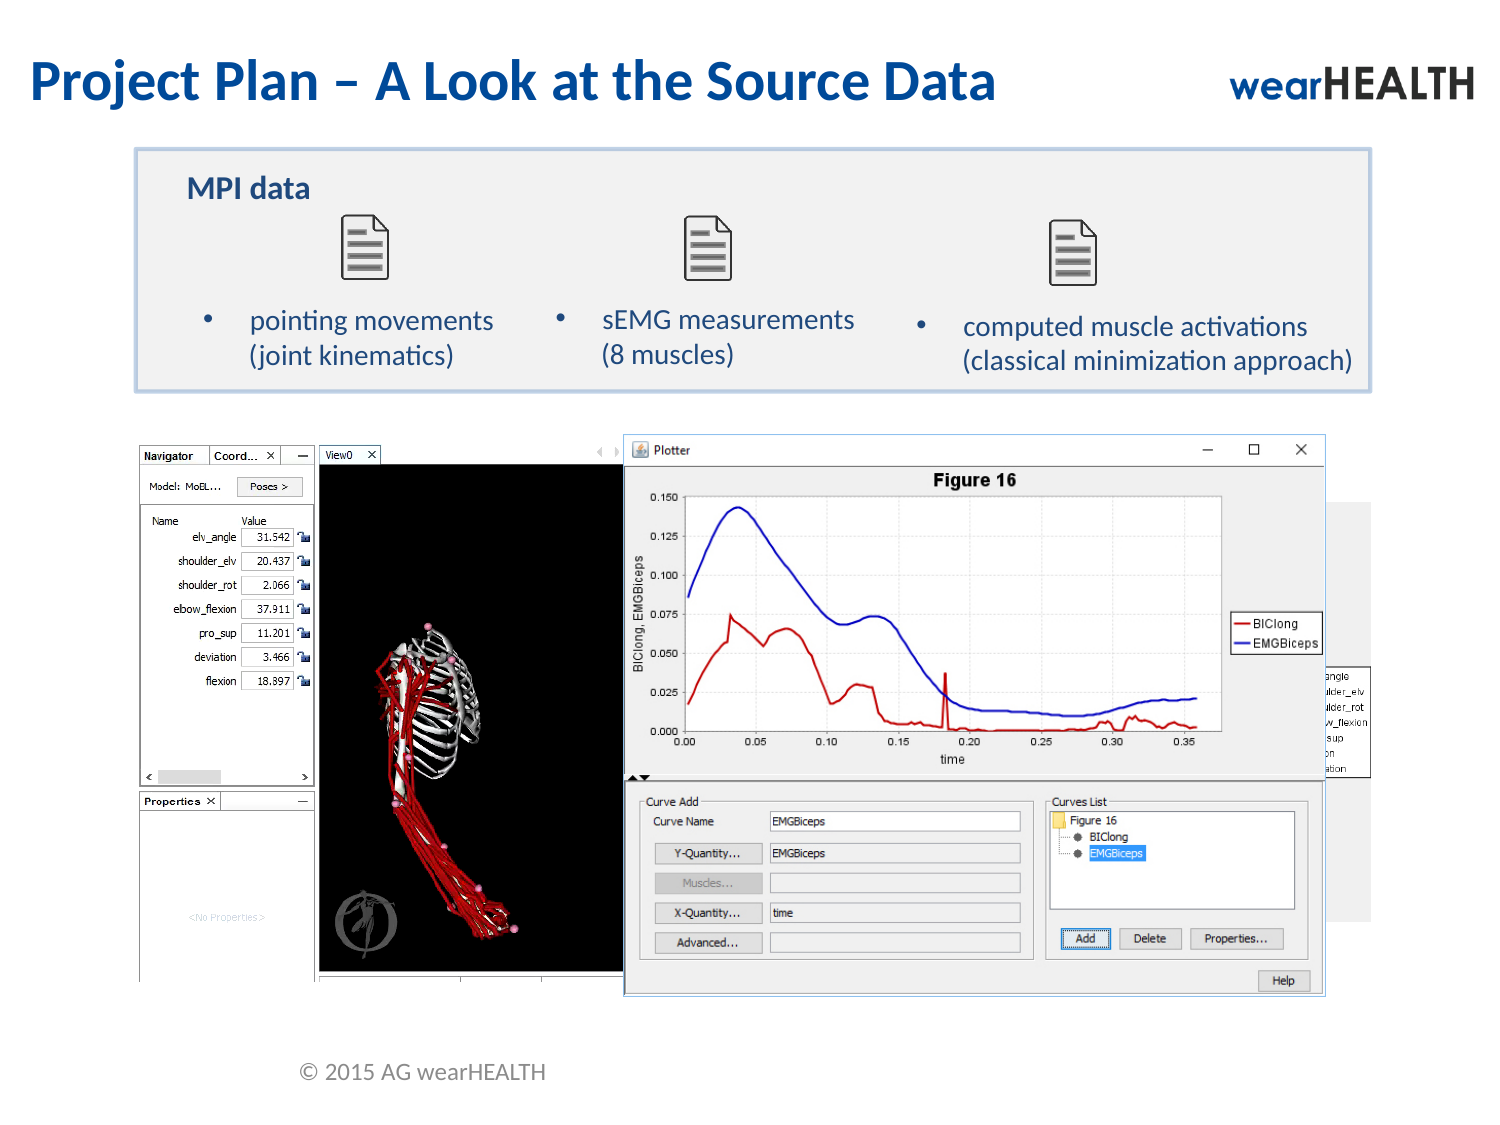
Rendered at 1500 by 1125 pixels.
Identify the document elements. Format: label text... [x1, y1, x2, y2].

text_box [188, 214, 537, 380]
picture [622, 433, 1371, 998]
picture [1247, 29, 1500, 139]
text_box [901, 219, 1500, 386]
title Project Plan – A Look at the Source Data [0, 0, 1247, 143]
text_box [538, 214, 873, 379]
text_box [135, 441, 617, 983]
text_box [135, 148, 1371, 392]
